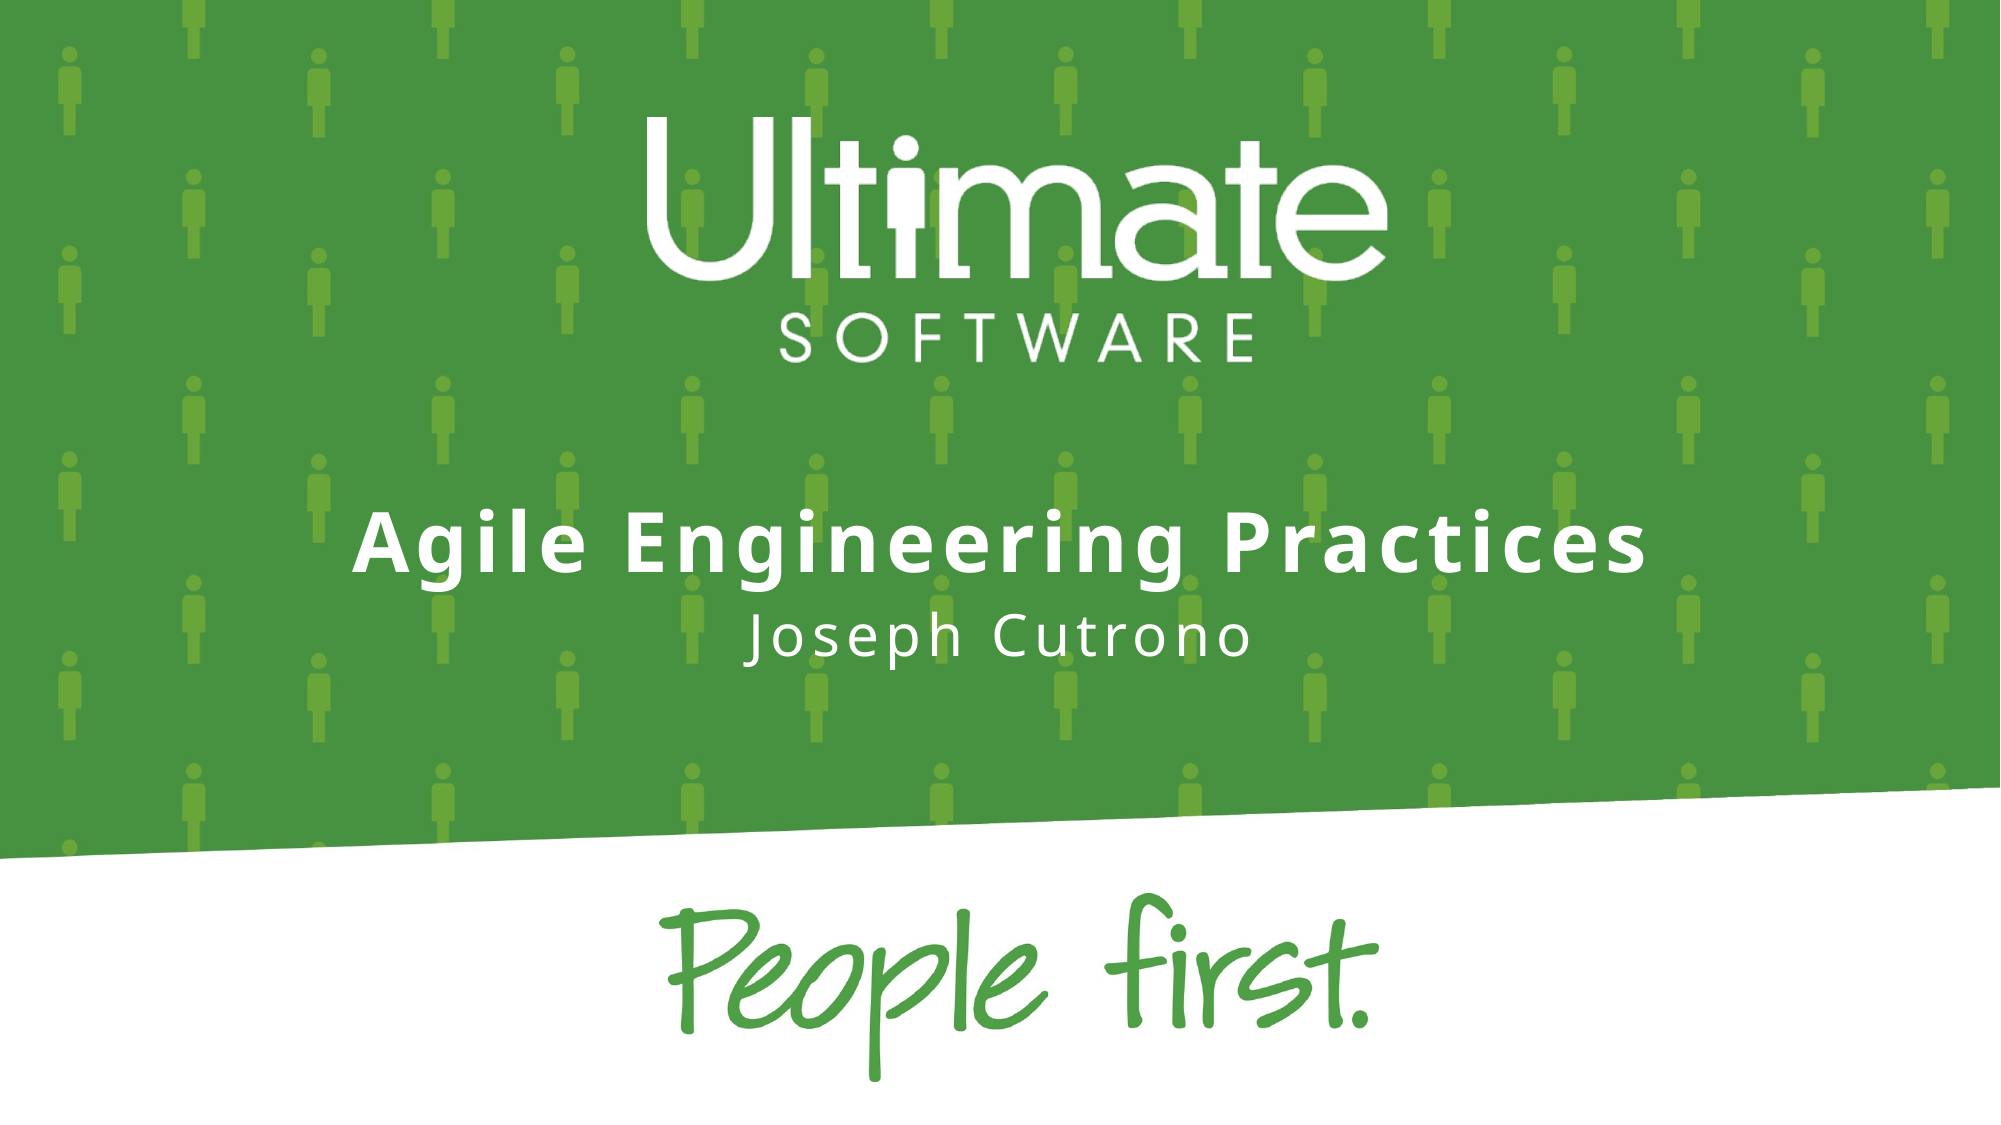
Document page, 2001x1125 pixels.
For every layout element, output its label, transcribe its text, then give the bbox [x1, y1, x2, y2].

list Agile Engineering Practices [144, 472, 1857, 598]
picture [0, 0, 2000, 1125]
list Joseph Cutrono [144, 598, 1857, 677]
